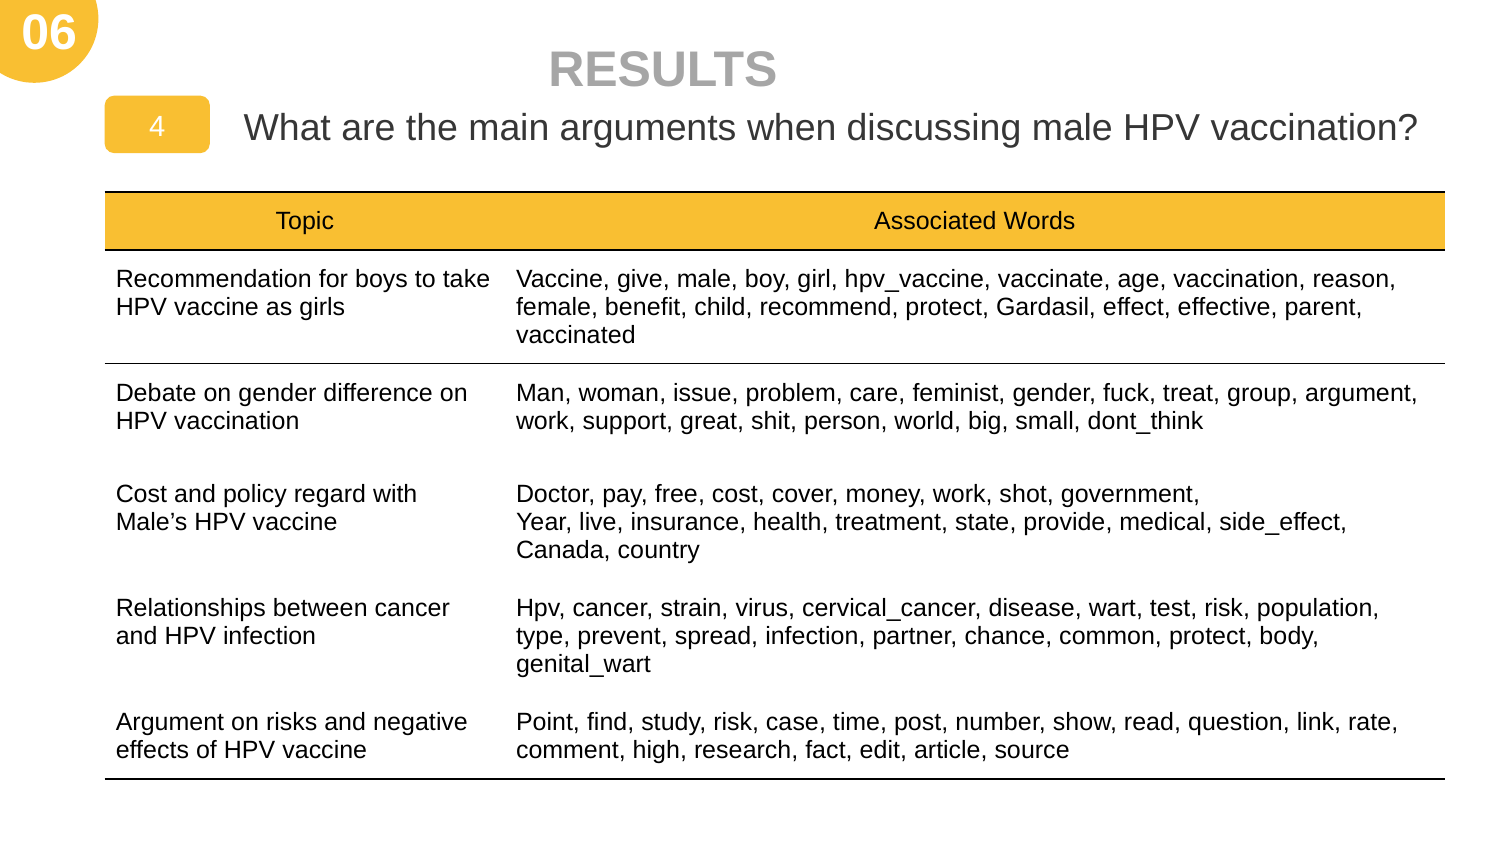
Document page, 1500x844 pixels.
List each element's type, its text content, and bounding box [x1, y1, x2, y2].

table_cell Doctor, pay, free, cost, cover, money, work, shot, government, Year, live, insurance, health, treatment, state, provide, medical, side_effect, Canada, country [505, 465, 1445, 579]
table_cell Man, woman, issue, problem, care, feminist, gender, fuck, treat, group, argument, work, support, great, shit, person, world, big, small, dont_think [505, 364, 1445, 465]
table_header Topic [105, 193, 505, 249]
text_box What are the main arguments when discussing male HPV vaccination? [210, 95, 1500, 156]
table_cell Recommendation for boys to take HPV vaccine as girls [105, 251, 505, 363]
text_box 4 [102, 93, 212, 156]
table_header Associated Words [505, 193, 1445, 249]
table_cell Point, find, study, risk, case, time, post, number, show, read, question, link, rate, comment, high, research, fact, edit, article, source [505, 693, 1445, 778]
table_cell Debate on gender difference on HPV vaccination [105, 364, 505, 465]
text_box RESULTS [533, 28, 793, 95]
text_box [0, 0, 80, 85]
table_cell Argument on risks and negative effects of HPV vaccine [105, 693, 505, 778]
table_cell Vaccine, give, male, boy, girl, hpv_vaccine, vaccinate, age, vaccination, reason, female, benefit, child, recommend, protect, Gardasil, effect, effective, parent, vaccinated [505, 251, 1445, 363]
table_cell Cost and policy regard with Male’s HPV vaccine [105, 465, 505, 579]
table_cell Hpv, cancer, strain, virus, cervical_cancer, disease, wart, test, risk, population, type, prevent, spread, infection, partner, chance, common, protect, body, genital_wart [505, 579, 1445, 693]
text_box [92, 0, 101, 52]
text_box 06 [6, 0, 92, 67]
table_cell Relationships between cancer and HPV infection [105, 579, 505, 693]
